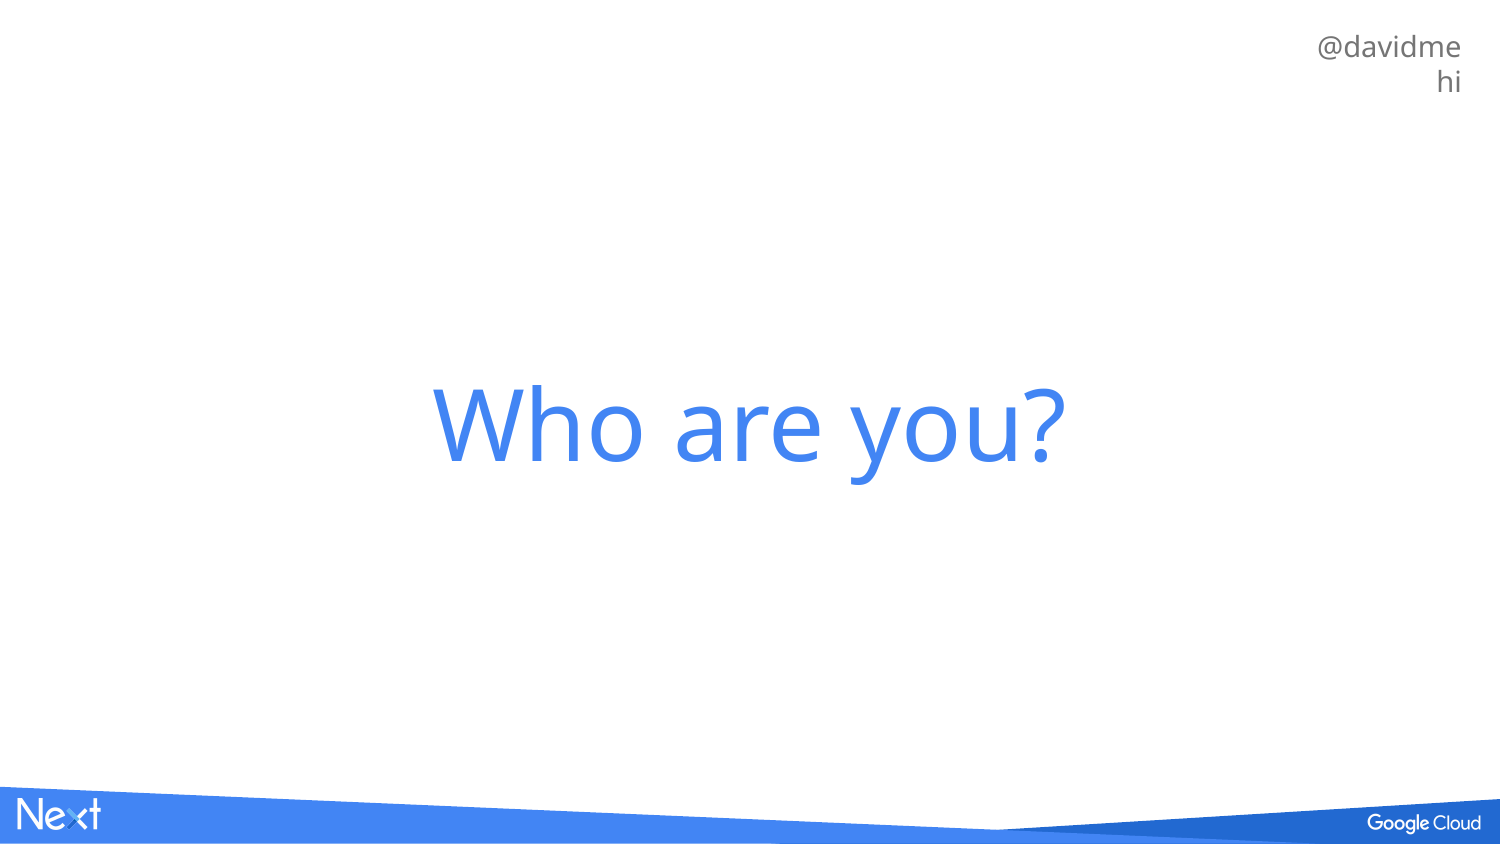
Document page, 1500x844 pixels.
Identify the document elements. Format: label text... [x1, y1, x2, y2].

picture [1358, 805, 1490, 844]
title Who are you? [96, 353, 1404, 491]
picture [17, 798, 101, 830]
